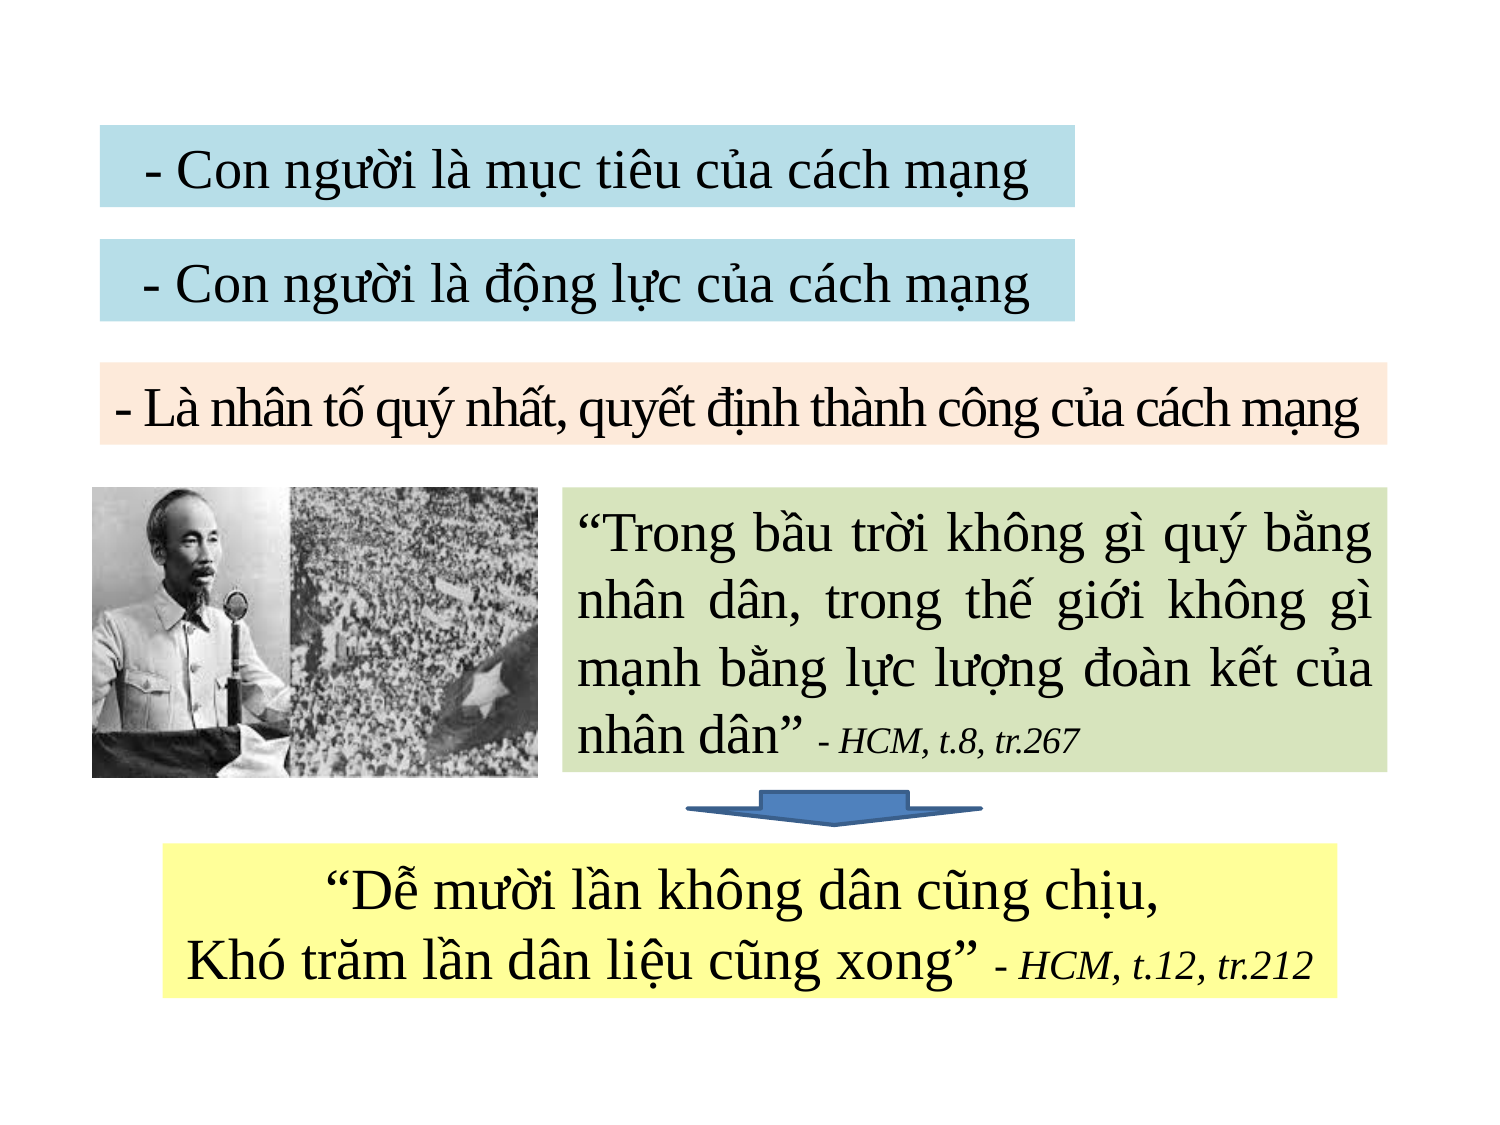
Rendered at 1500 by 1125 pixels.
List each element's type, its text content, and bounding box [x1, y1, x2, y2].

text_box “Dễ mười lần không dân cũng chịu, Khó trăm lần dân liệu cũng xong” - HCM, t.12, tr.212 [162, 843, 1338, 999]
text_box - Con người là động lực của cách mạng [99, 239, 1075, 322]
picture [91, 487, 538, 778]
text_box [685, 789, 984, 828]
text_box - Con người là mục tiêu của cách mạng [99, 125, 1075, 208]
text_box - Là nhân tố quý nhất, quyết định thành công của cách mạng [99, 362, 1388, 445]
text_box “Trong bầu trời không gì quý bằng nhân dân, trong thế giới không gì mạnh bằng lực lượng đoàn kết của nhân dân” - HCM, t.8, tr.267 [562, 487, 1388, 773]
